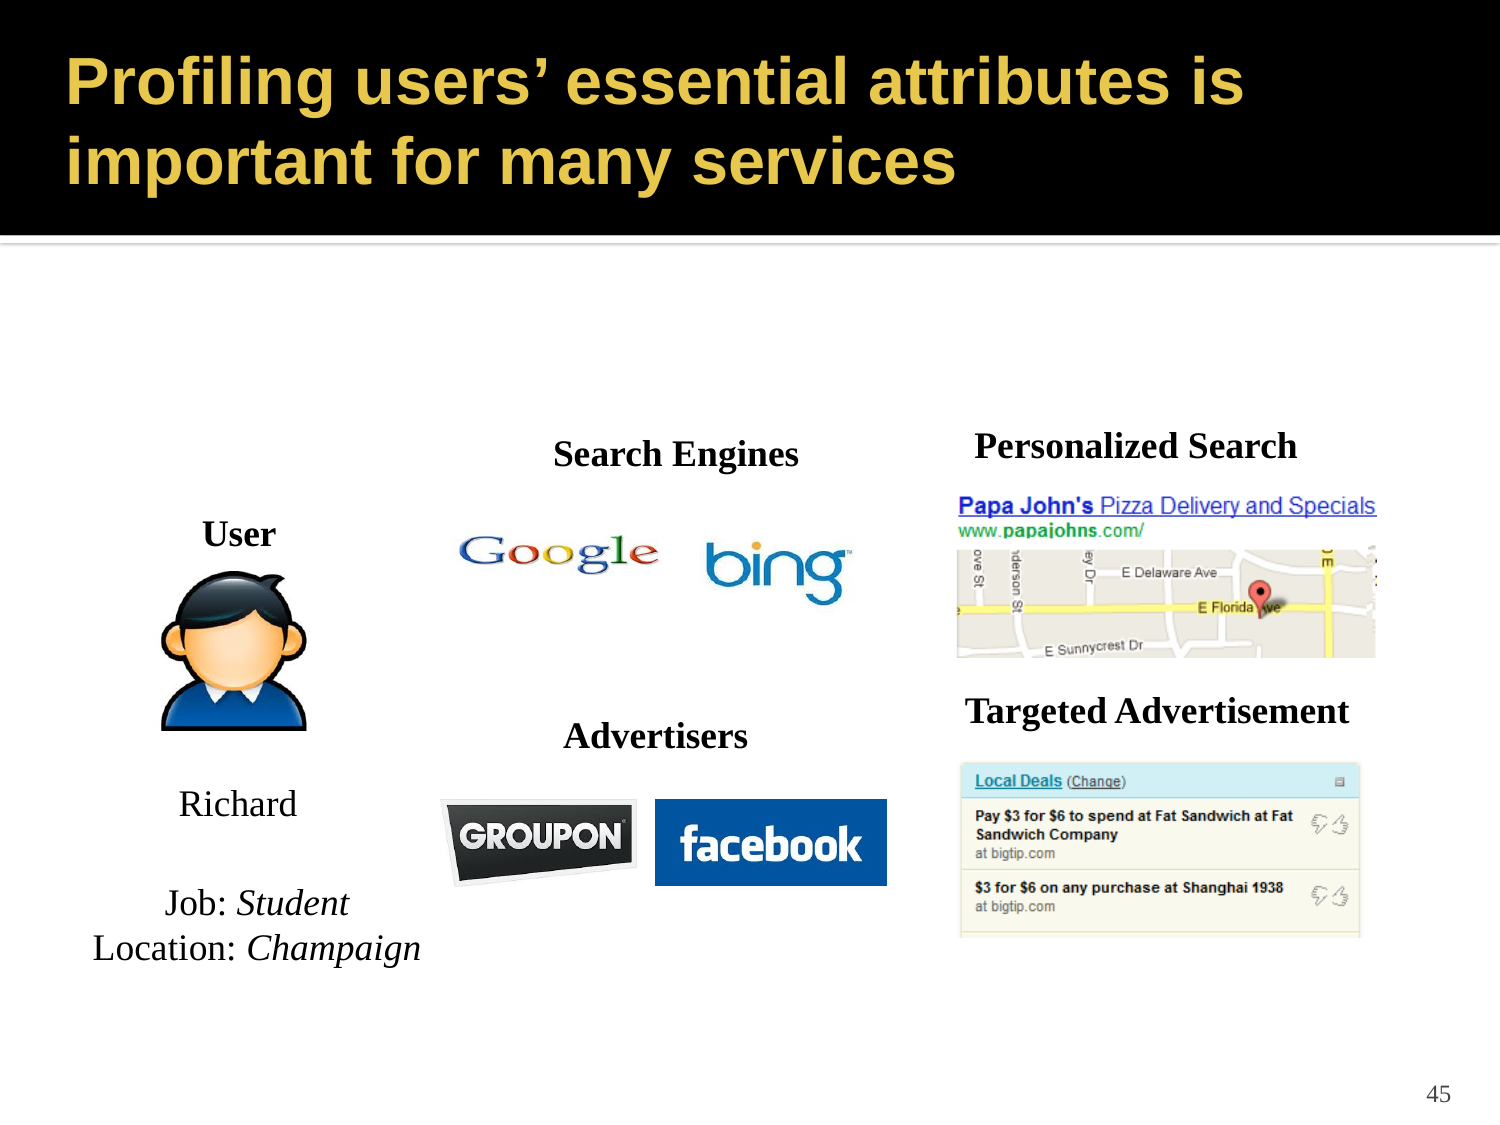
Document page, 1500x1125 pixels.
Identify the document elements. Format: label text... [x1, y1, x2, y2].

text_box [949, 678, 1426, 938]
slide_number 45 [1345, 1062, 1467, 1108]
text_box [83, 501, 400, 832]
text_box Job: Student Location: Champaign [56, 870, 458, 976]
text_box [437, 421, 887, 640]
title Profiling users’ essential attributes is important for many services [50, 15, 1476, 221]
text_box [440, 703, 887, 886]
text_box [940, 413, 1377, 658]
